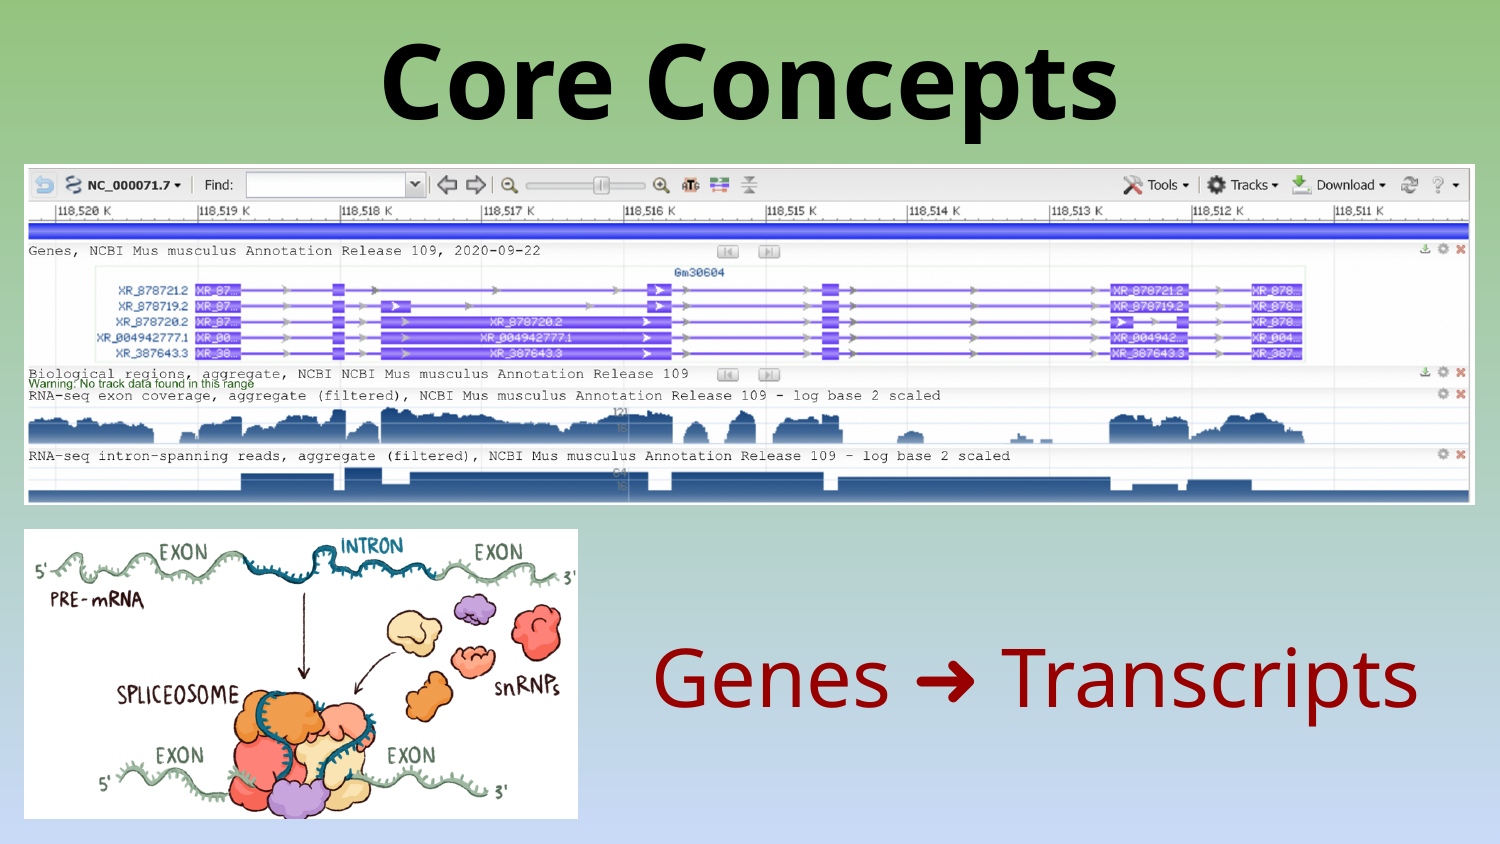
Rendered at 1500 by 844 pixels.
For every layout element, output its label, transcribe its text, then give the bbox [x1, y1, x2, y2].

picture [24, 529, 578, 819]
text_box Genes ➜ Transcripts [597, 609, 1475, 740]
picture [24, 163, 1476, 505]
text_box Core Concepts [0, 0, 1500, 130]
